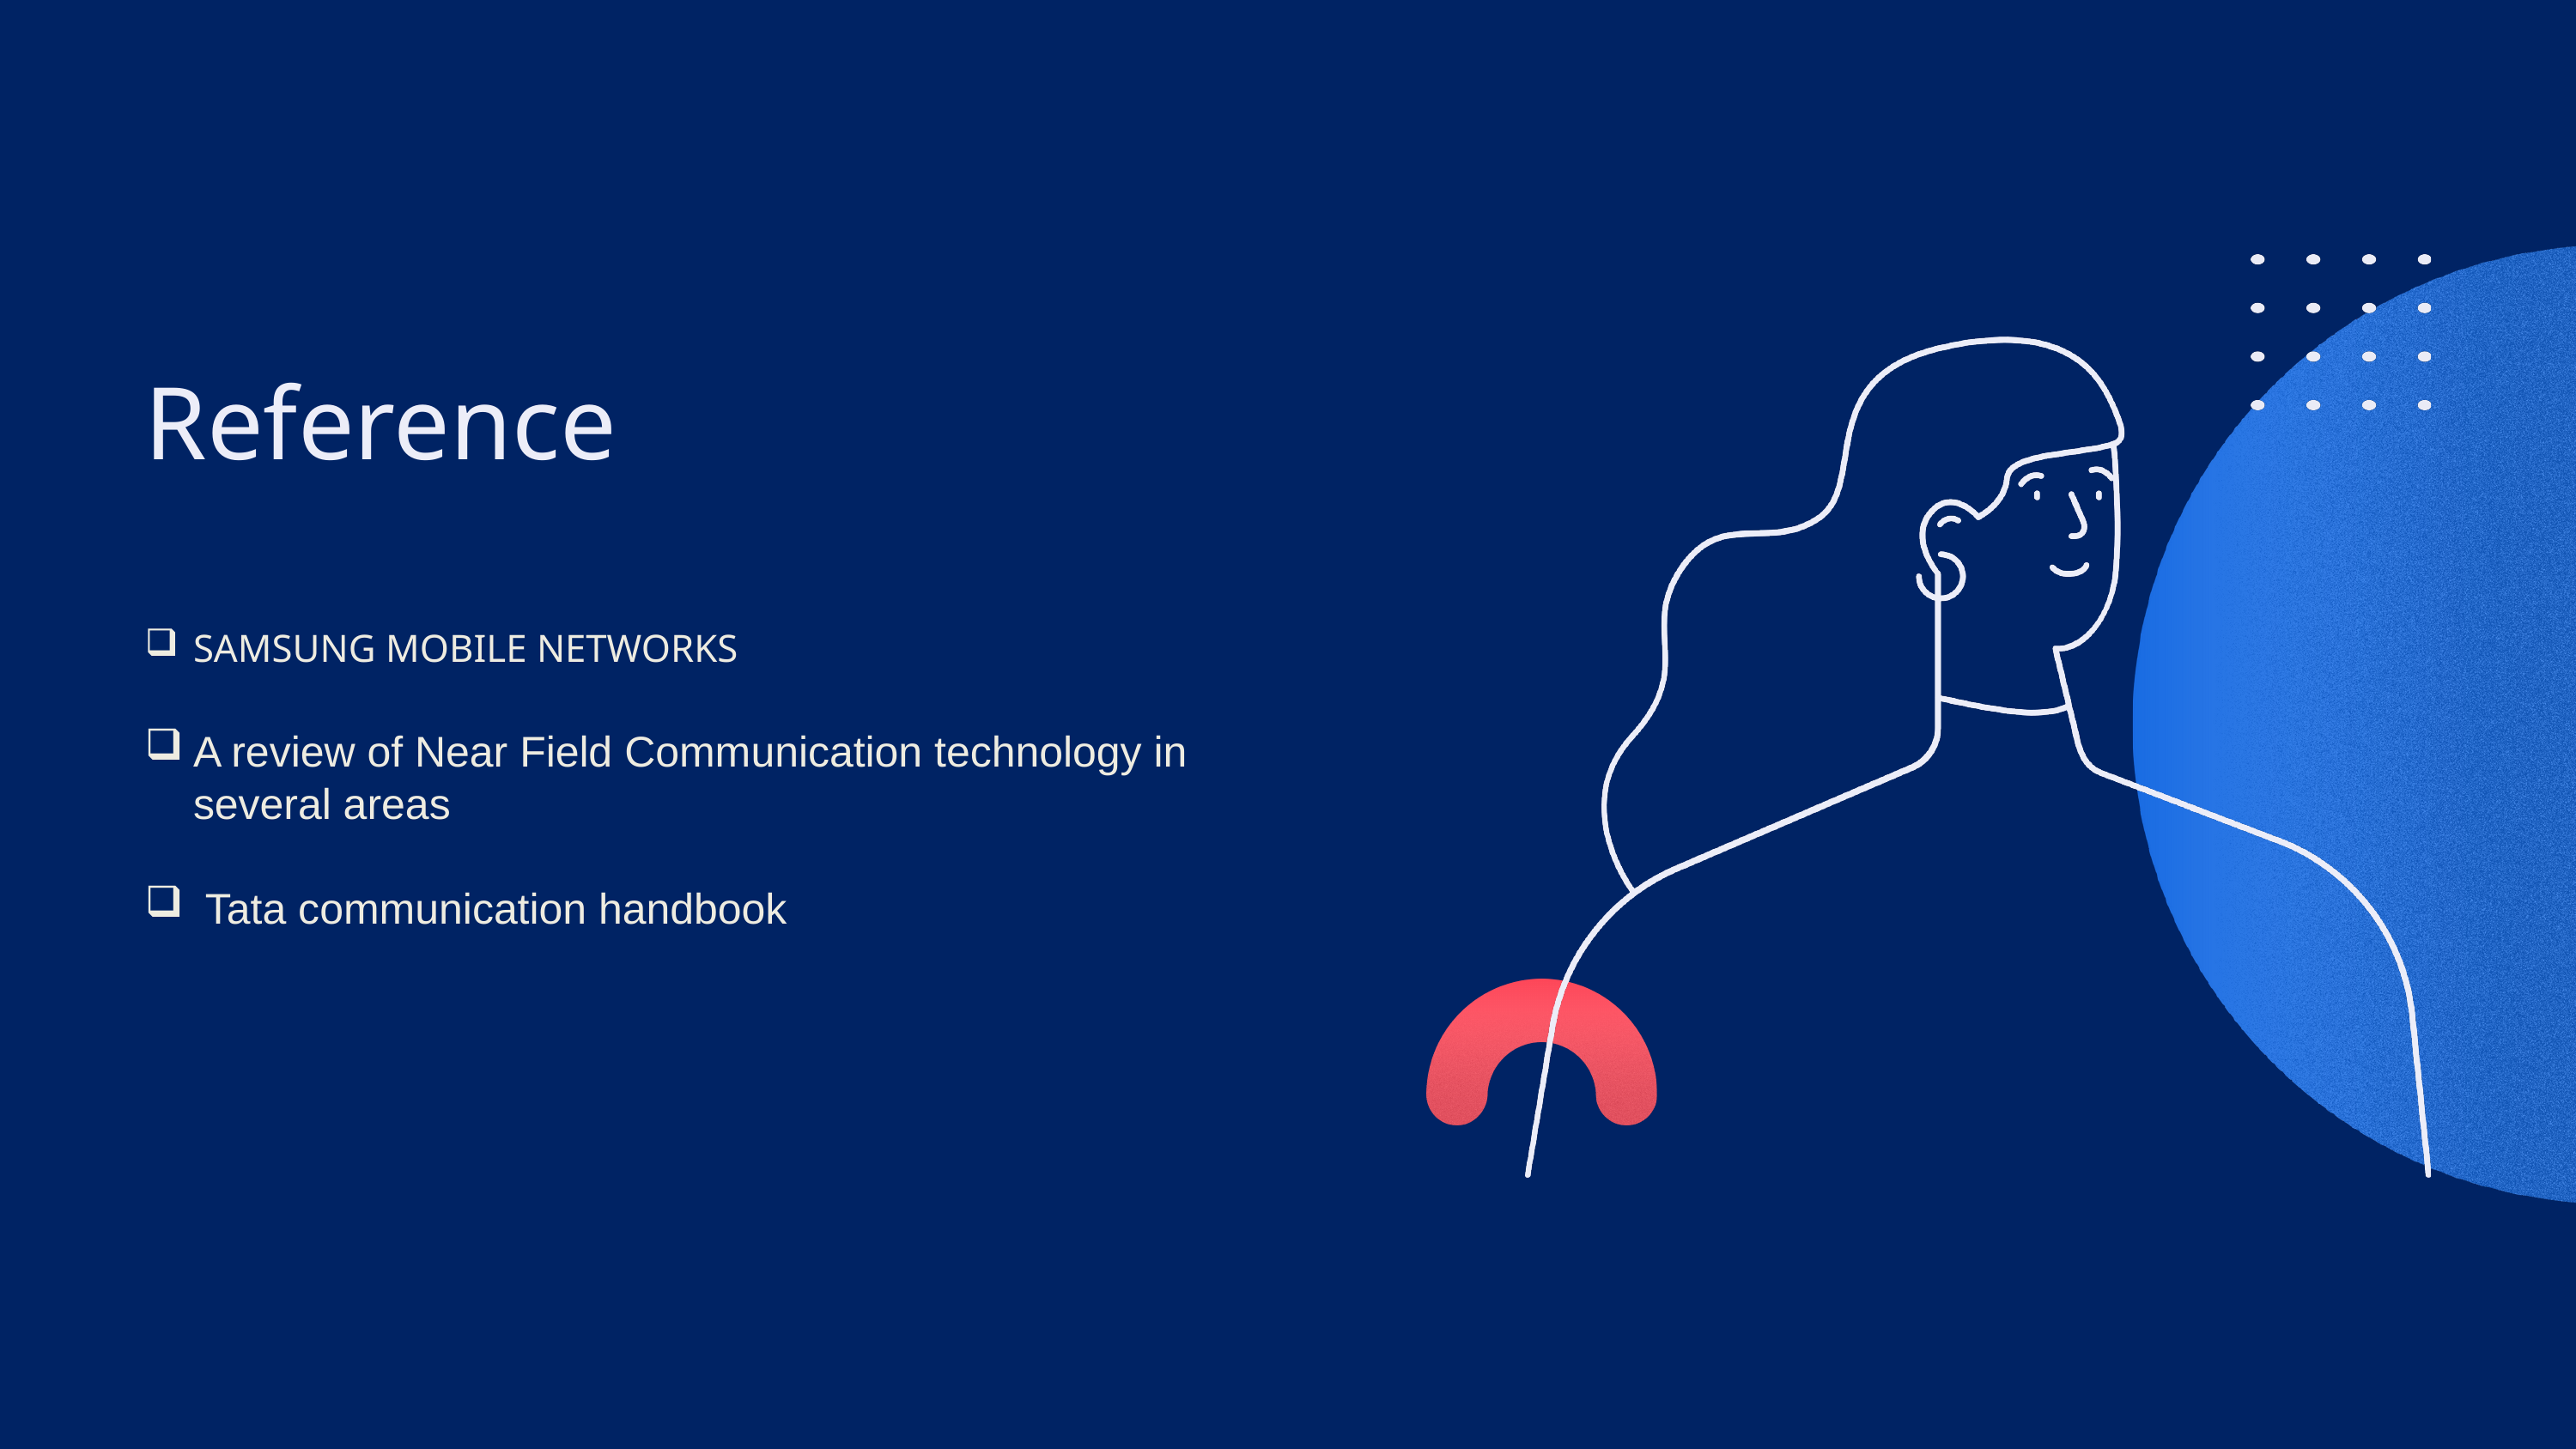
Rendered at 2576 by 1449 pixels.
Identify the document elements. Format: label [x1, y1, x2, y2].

text_box [2250, 254, 2432, 410]
text_box [1524, 331, 2432, 1178]
text_box [1426, 979, 1524, 1125]
text_box [2132, 245, 2576, 1203]
text_box [144, 359, 1289, 946]
